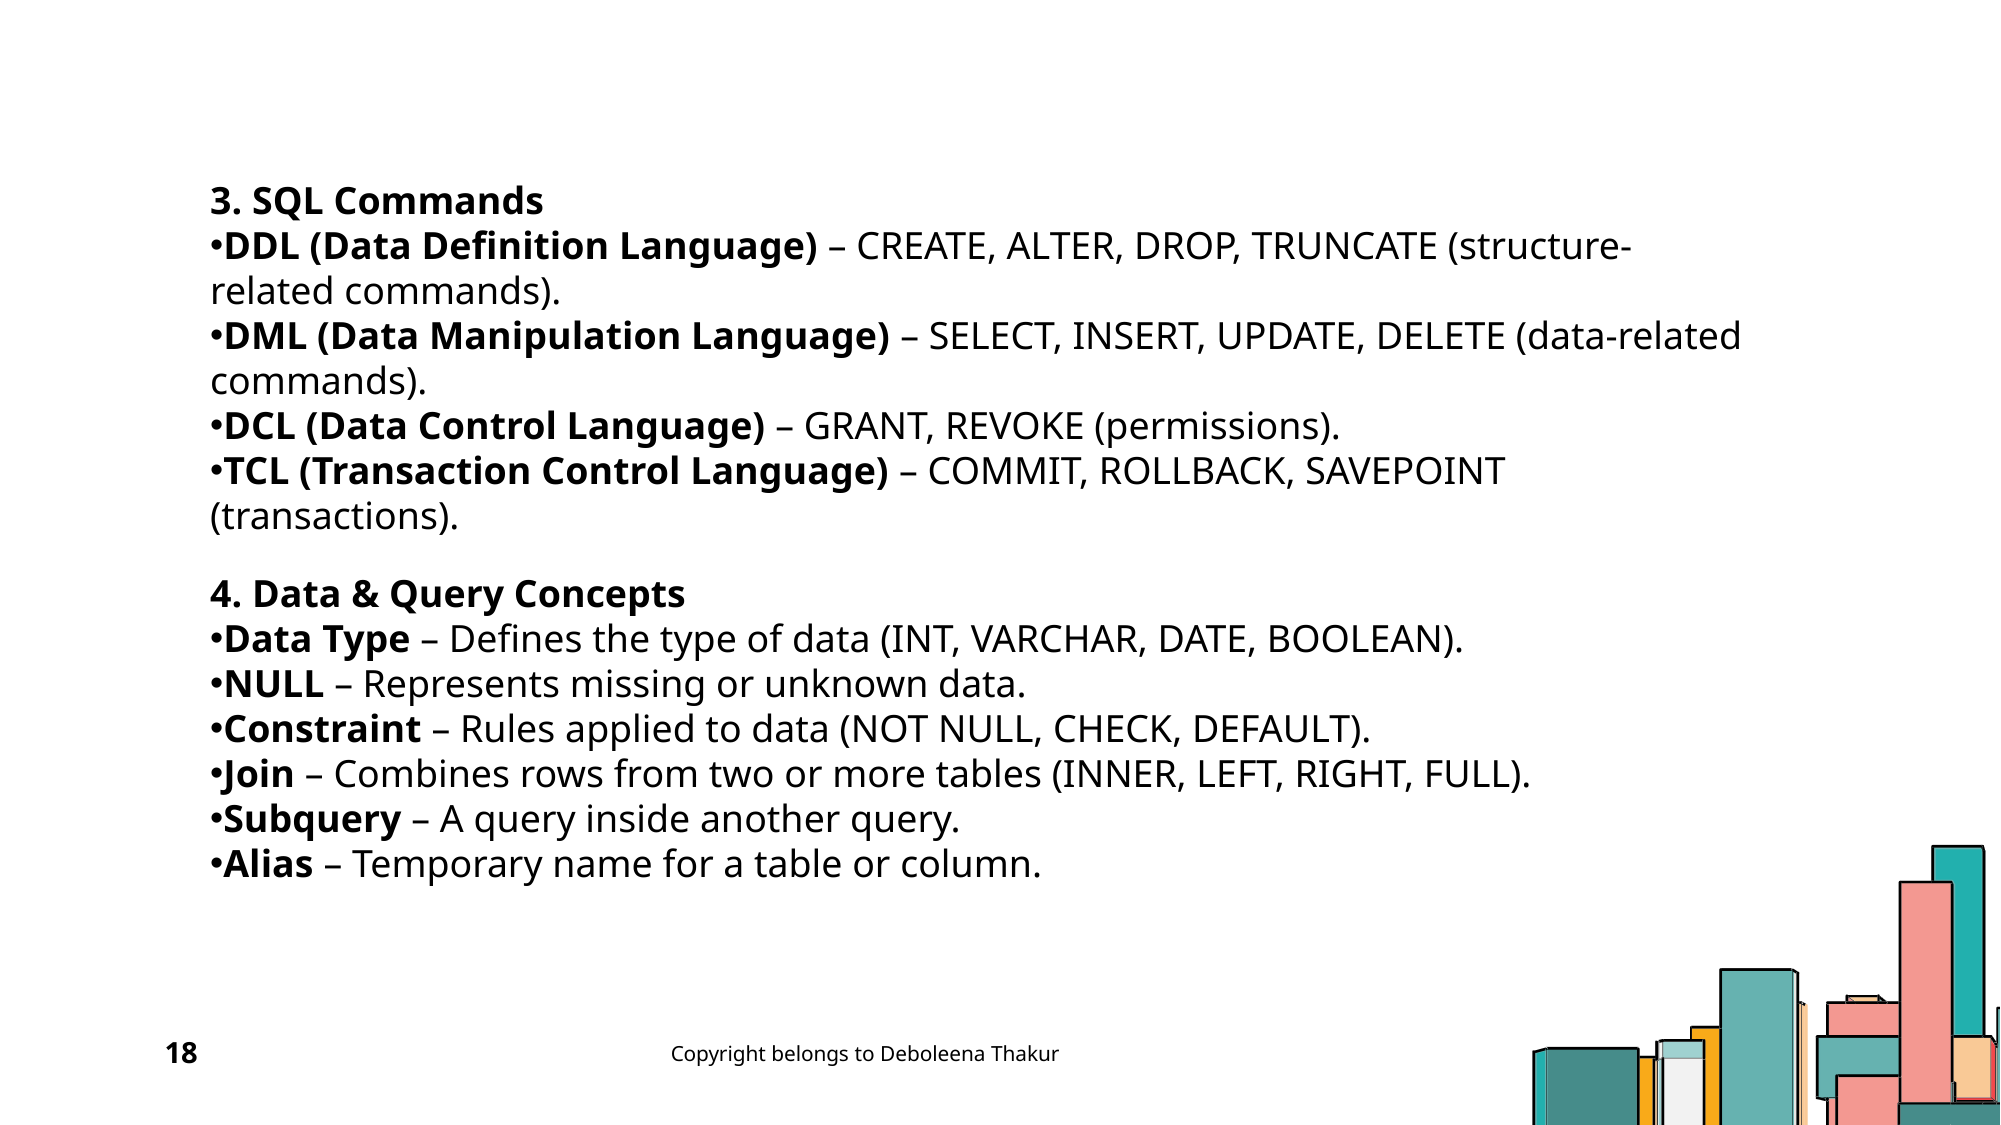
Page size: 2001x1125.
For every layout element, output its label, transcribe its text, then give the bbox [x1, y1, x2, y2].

text_box 3. SQL Commands DDL (Data Definition Language) – CREATE, ALTER, DROP, TRUNCATE (structure-related commands). DML (Data Manipulation Language) – SELECT, INSERT, UPDATE, DELETE (data-related commands). DCL (Data Control Language) – GRANT, REVOKE (permissions). TCL (Transaction Control Language) – COMMIT, ROLLBACK, SAVEPOINT (transactions). [195, 169, 1758, 545]
slide_number 18 [149, 1024, 588, 1085]
picture [1471, 834, 2000, 1125]
text_box 4. Data & Query Concepts Data Type – Defines the type of data (INT, VARCHAR, DATE, BOOLEAN). NULL – Represents missing or unknown data. Constraint – Rules applied to data (NOT NULL, CHECK, DEFAULT). Join – Combines rows from two or more tables (INNER, LEFT, RIGHT, FULL). Subquery – A query inside another query. Alias – Temporary name for a table or column. [195, 562, 1730, 893]
footer Copyright belongs to Deboleena Thakur [624, 1024, 1075, 1085]
